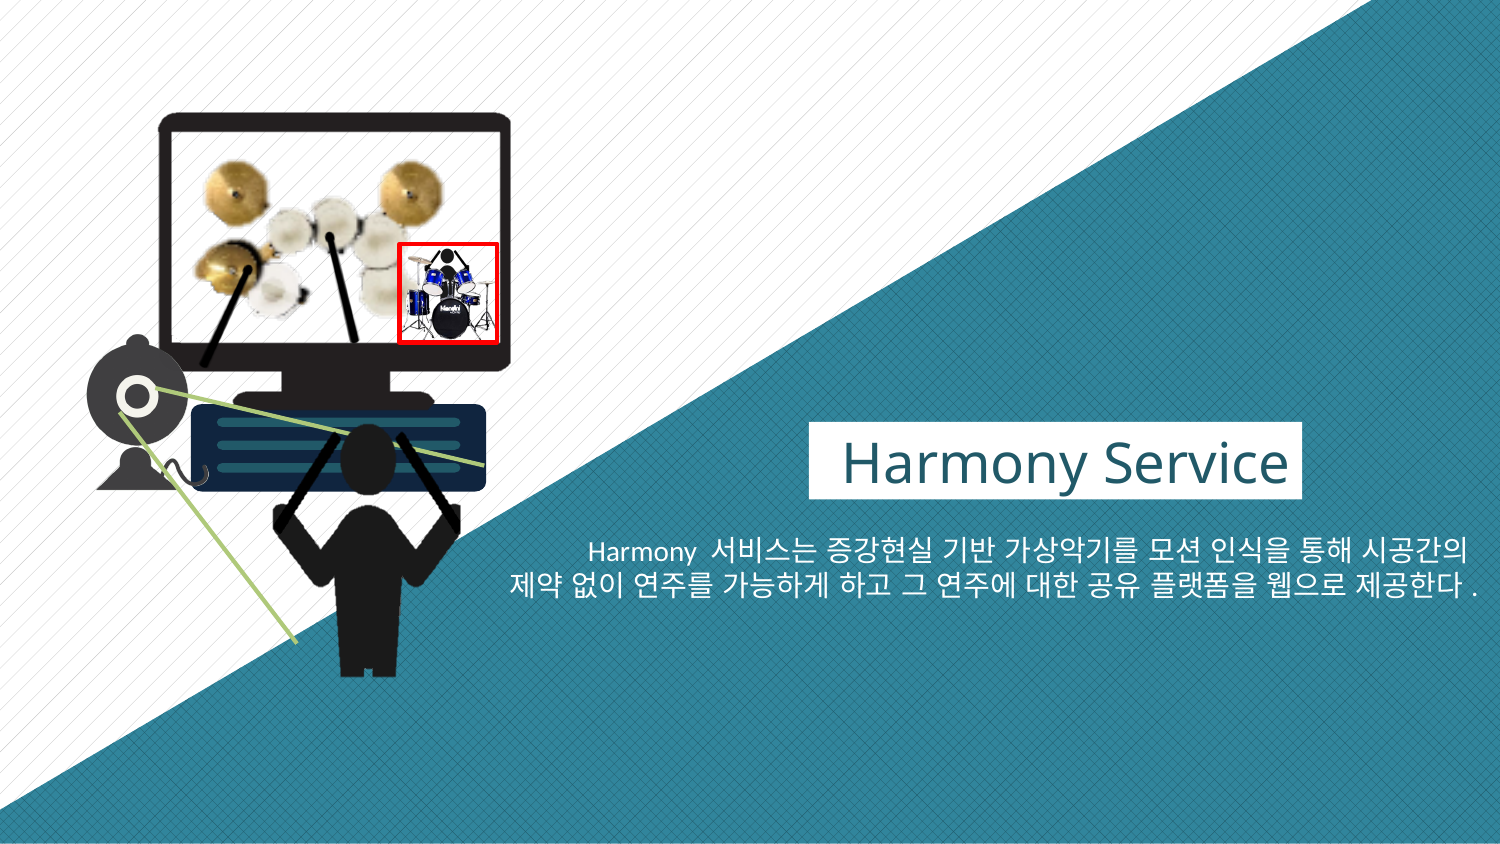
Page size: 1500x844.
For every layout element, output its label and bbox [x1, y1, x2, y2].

text_box [0, 0, 1500, 844]
text_box [60, 96, 538, 712]
